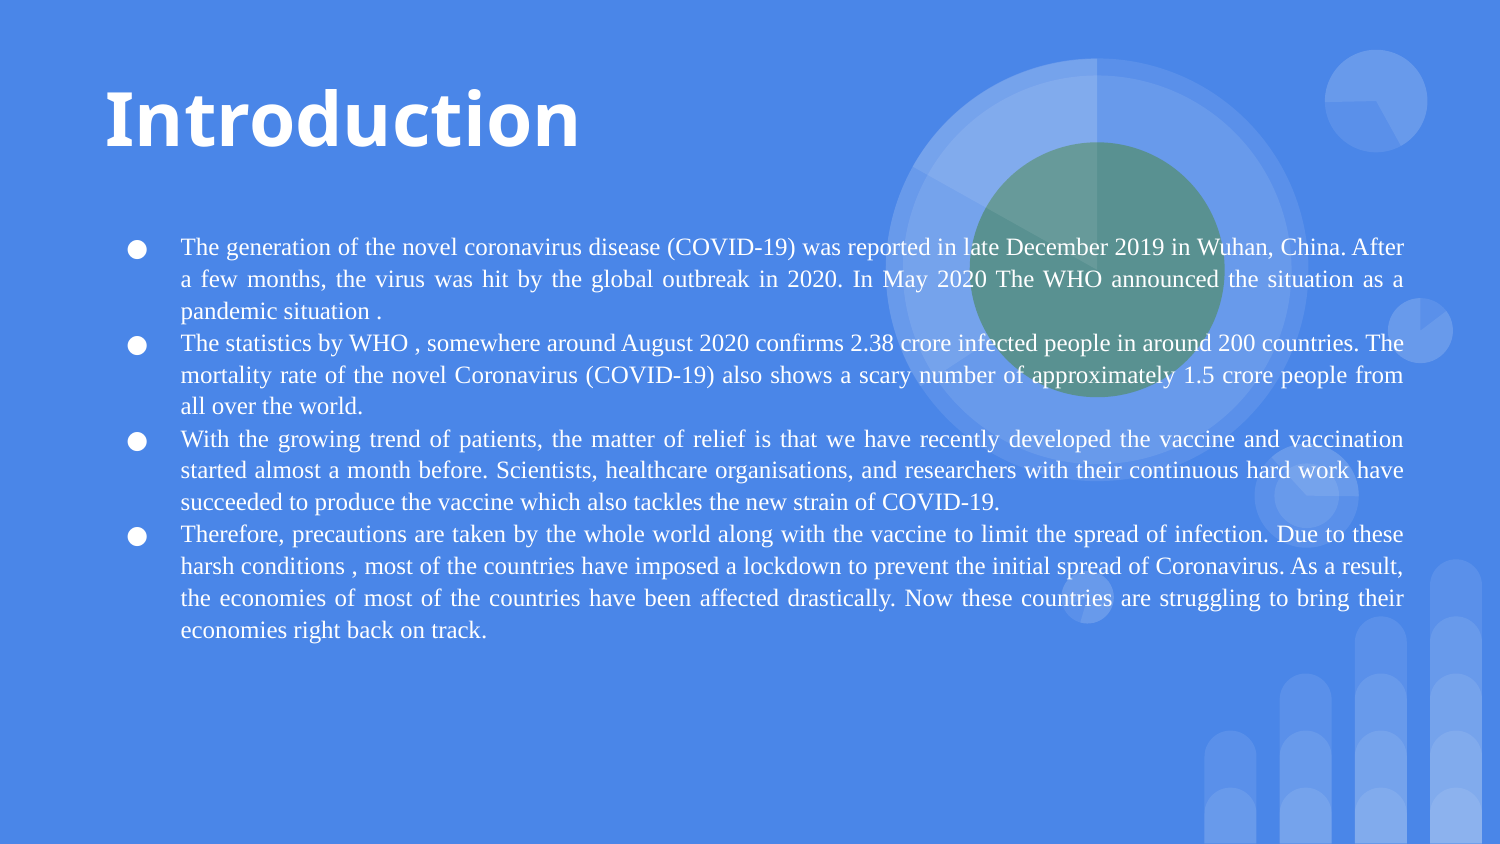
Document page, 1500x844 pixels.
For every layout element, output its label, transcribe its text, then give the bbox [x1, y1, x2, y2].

subtitle The generation of the novel coronavirus disease (COVID-19) was reported in late December 2019 in Wuhan, China. After a few months, the virus was hit by the global outbreak in 2020. In May 2020 The WHO announced the situation as a pandemic situation . The statistics by WHO , somewhere around August 2020 confirms 2.38 crore infected people in around 200 countries. The mortality rate of the novel Coronavirus (COVID-19) also shows a scary number of approximately 1.5 crore people from all over the world. With the growing trend of patients, the matter of relief is that we have recently developed the vaccine and vaccination started almost a month before. Scientists, healthcare organisations, and researchers with their continuous hard work have succeeded to produce the vaccine which also tackles the new strain of COVID-19. Therefore, precautions are taken by the whole world along with the vaccine to limit the spread of infection. Due to these harsh conditions , most of the countries have imposed a lockdown to prevent the initial spread of Coronavirus. As a result, the economies of most of the countries have been affected drastically. Now these countries are struggling to bring their economies right back on track. [90, 214, 1421, 782]
title Introduction [90, 49, 1421, 187]
